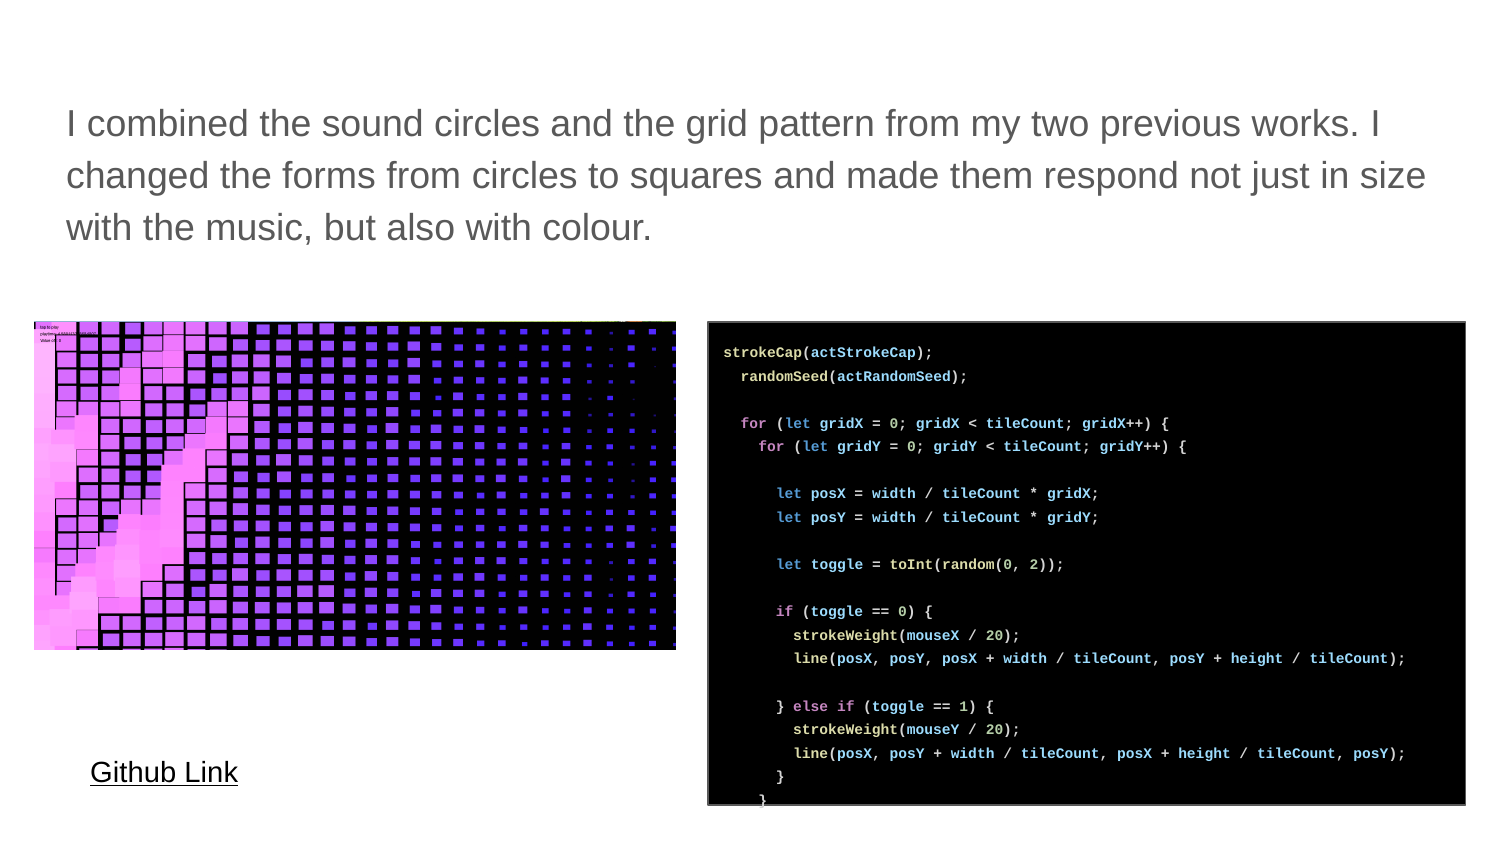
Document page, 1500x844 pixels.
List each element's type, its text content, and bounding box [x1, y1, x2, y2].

text_box Github Link [75, 746, 826, 796]
list strokeCap(actStrokeCap); randomSeed(actRandomSeed); for (let gridX = 0; gridX < tileCount; gridX++) { for (let gridY = 0; gridY < tileCount; gridY++) { let posX = width / tileCount * gridX; let posY = width / tileCount * gridY; let toggle = toInt(random(0, 2)); if (toggle == 0) { strokeWeight(mouseX / 20); line(posX, posY, posX + width / tileCount, posY + height / tileCount); } else if (toggle == 1) { strokeWeight(mouseY / 20); line(posX, posY + width / tileCount, posX + height / tileCount, posY); } } [708, 321, 1466, 805]
list I combined the sound circles and the grid pattern from my two previous works. I changed the forms from circles to squares and made them respond not just in size with the music, but also with colour. [51, 77, 1449, 342]
picture [34, 321, 676, 650]
